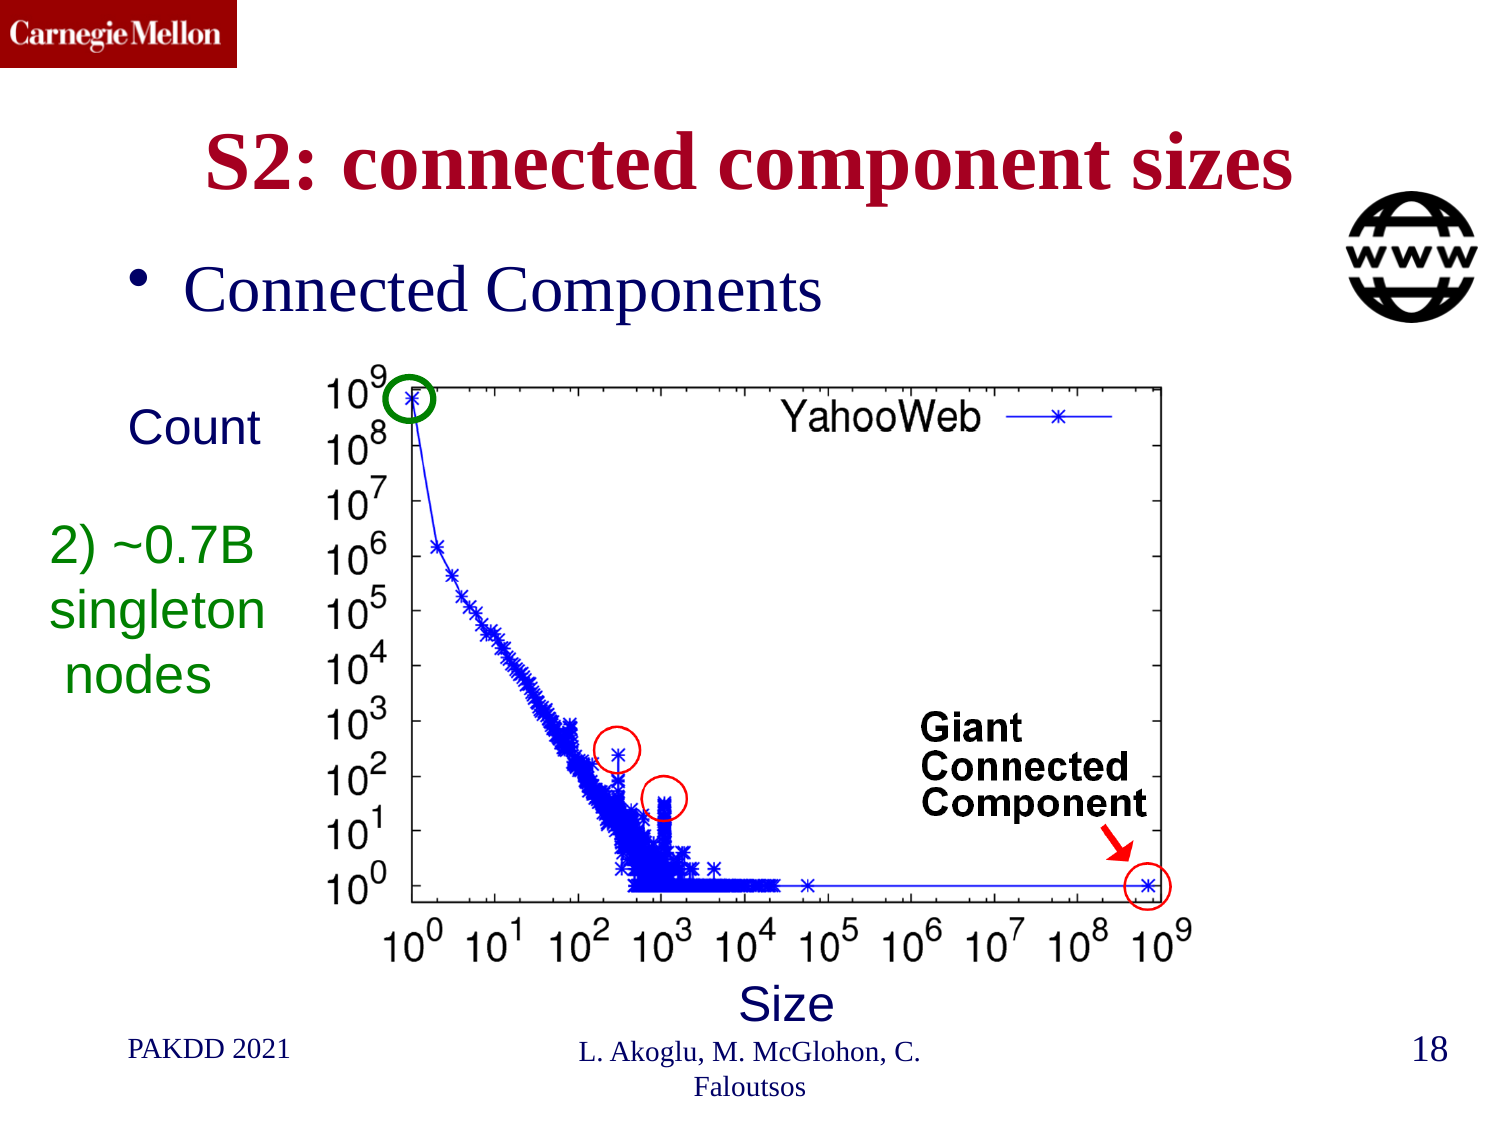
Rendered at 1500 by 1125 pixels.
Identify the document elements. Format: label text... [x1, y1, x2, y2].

slide_number 18 [1151, 1016, 1465, 1092]
picture [0, 0, 237, 68]
text_box 2) ~0.7B singleton nodes [34, 502, 269, 712]
picture [274, 362, 1201, 1021]
footer L. Akoglu, M. McGlohon, C. Faloutsos [512, 1029, 988, 1101]
picture [1345, 191, 1478, 324]
title S2: connected component sizes [112, 99, 1388, 213]
list Connected Components [112, 237, 1388, 1001]
text_box Count [112, 387, 269, 463]
slide_number PAKDD 2021 [112, 1021, 426, 1098]
